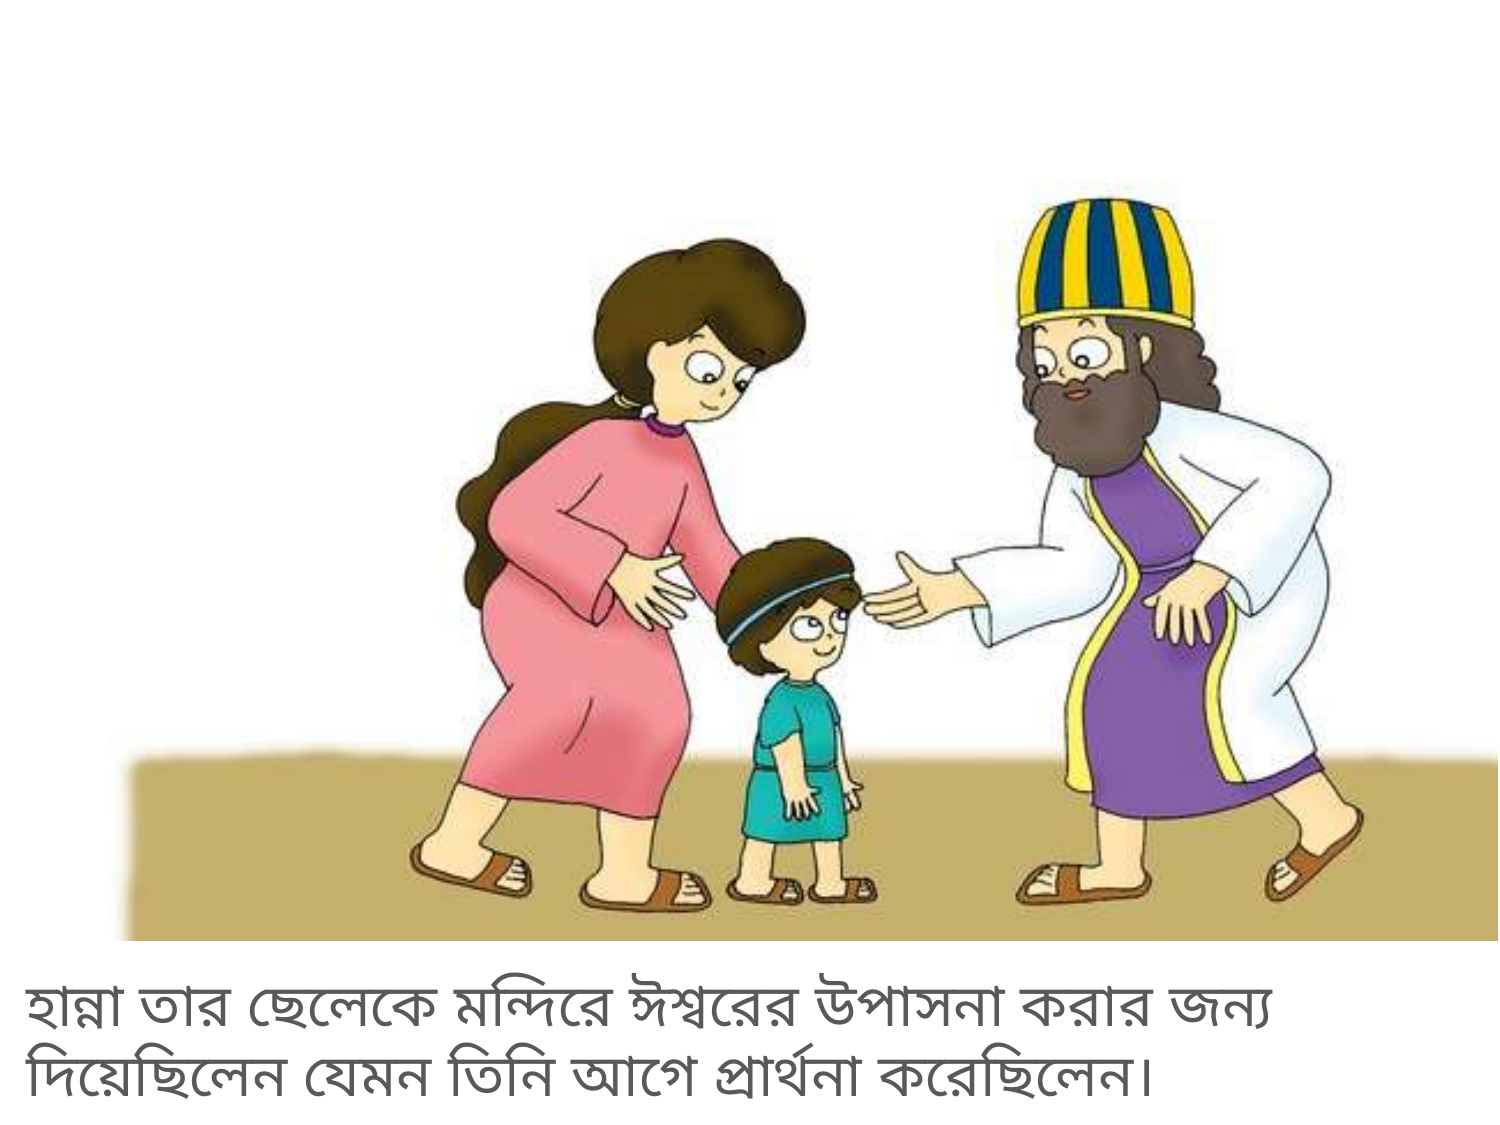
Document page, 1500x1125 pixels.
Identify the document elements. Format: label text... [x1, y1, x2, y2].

picture [0, 0, 1498, 941]
text_box হান্না তার ছেলেকে মন্দিরে ঈশ্বরের উপাসনা করার জন্য দিয়েছিলেন যেমন তিনি আগে প্রার্থনা করেছিলেন। [11, 961, 1498, 1116]
